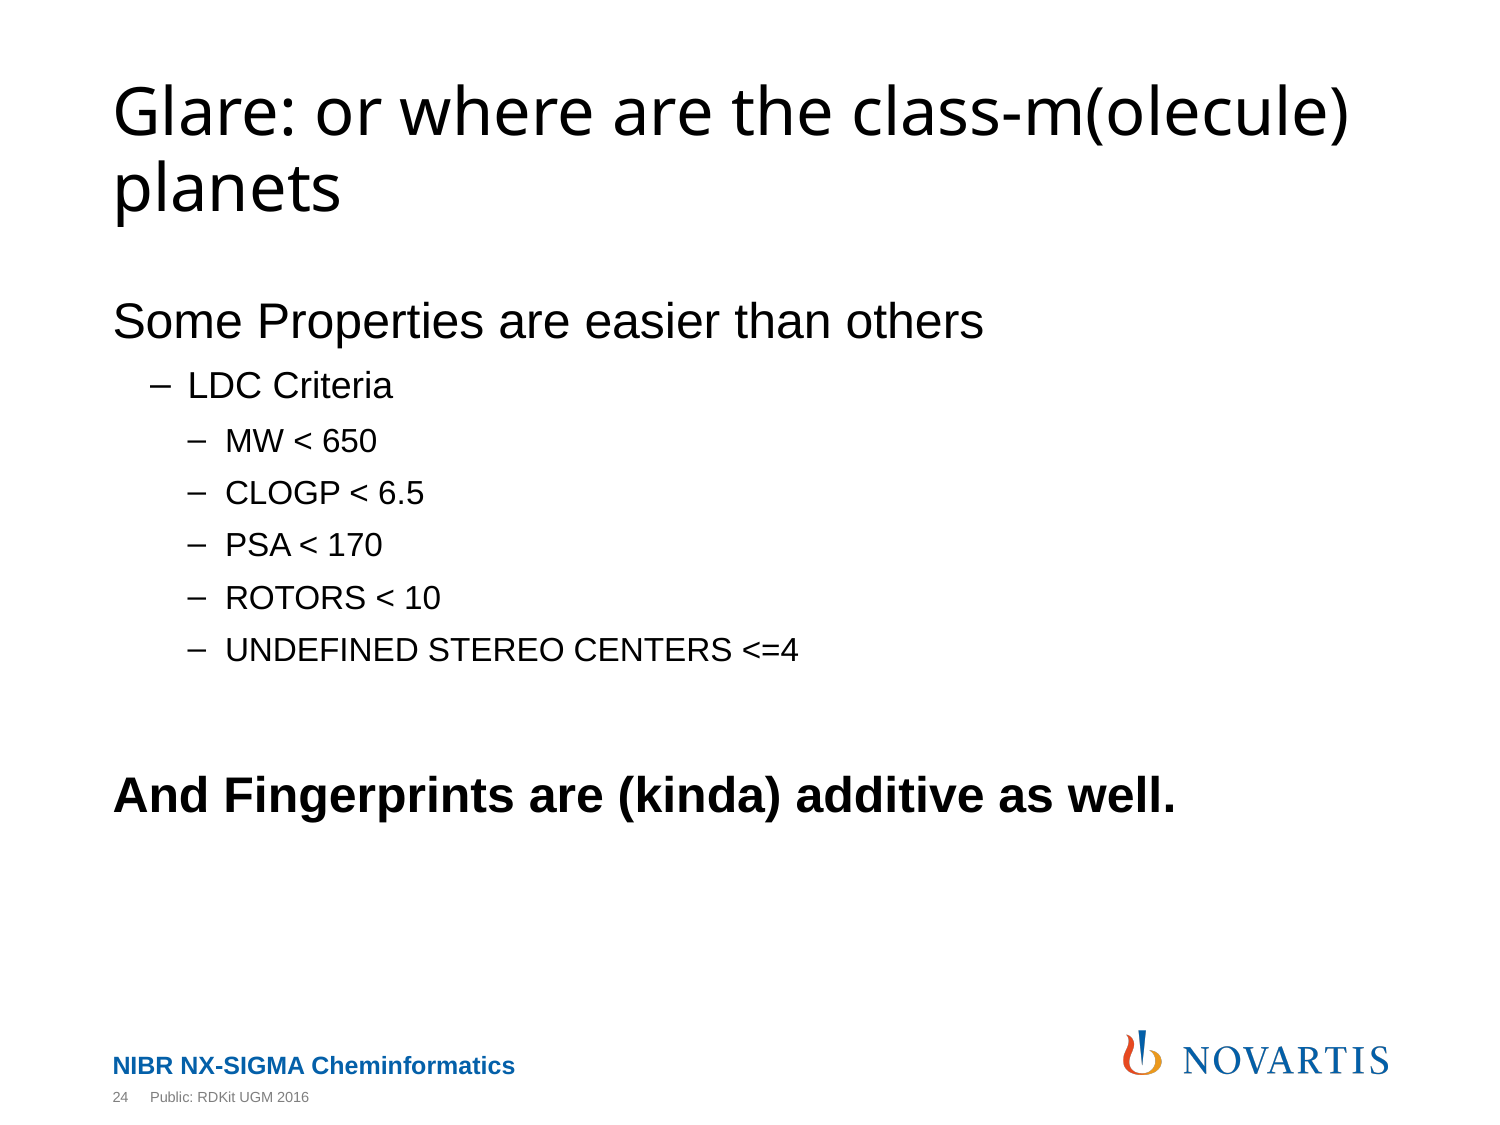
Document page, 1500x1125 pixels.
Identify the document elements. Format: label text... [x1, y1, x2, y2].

title Glare: or where are the class-m(olecule) planets [112, 75, 1388, 233]
slide_number 24 [112, 1087, 150, 1125]
list Some Properties are easier than others LDC Criteria MW < 650 CLOGP < 6.5 PSA < 170 ROTORS < 10 UNDEFINED STEREO CENTERS <=4 And Fingerprints are (kinda) additive as well. [112, 288, 1388, 1032]
footer Public: RDKit UGM 2016 [150, 1087, 1088, 1125]
picture [1120, 1027, 1391, 1078]
